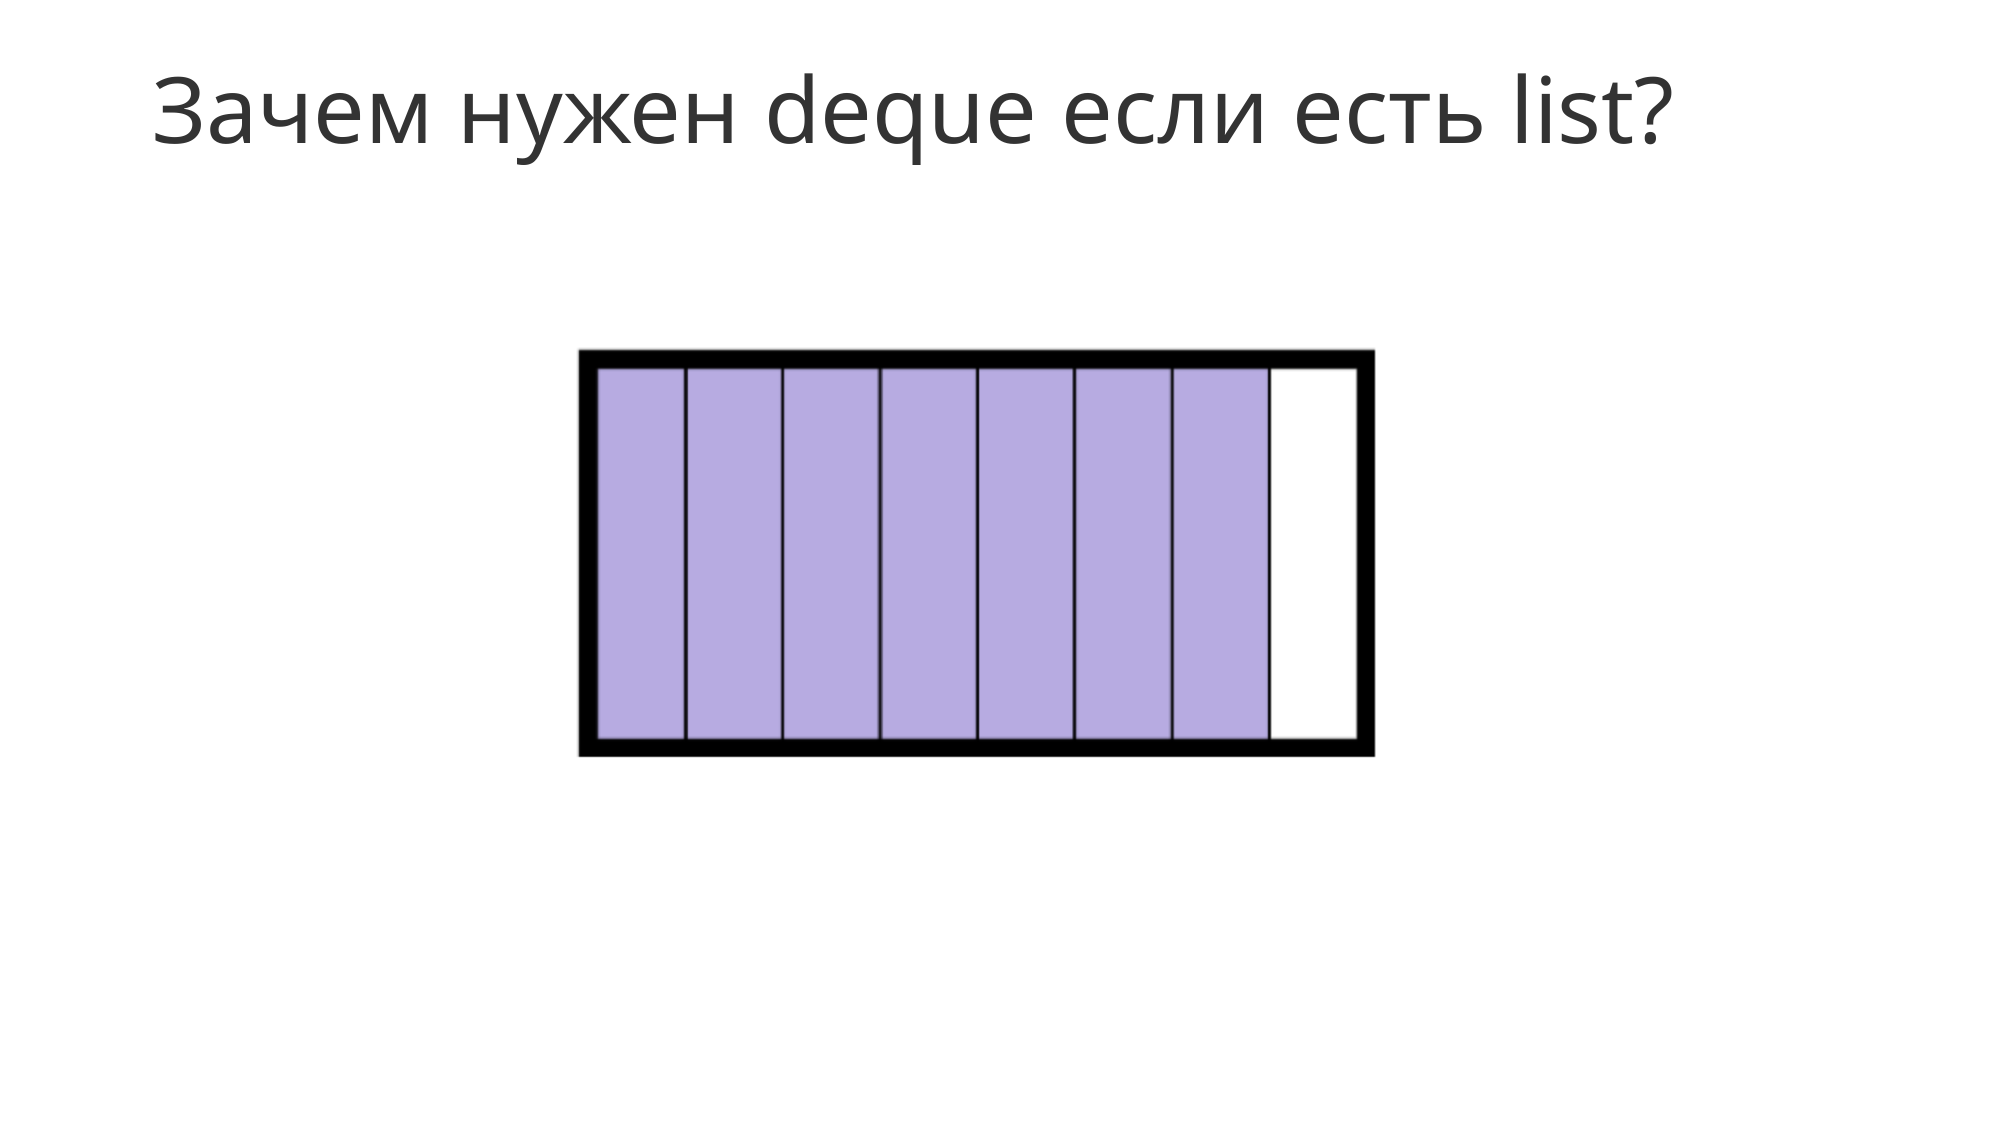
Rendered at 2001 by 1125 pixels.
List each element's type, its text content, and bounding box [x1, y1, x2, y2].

title Зачем нужен deque если есть list? [137, 59, 1863, 278]
picture [362, 286, 1638, 839]
